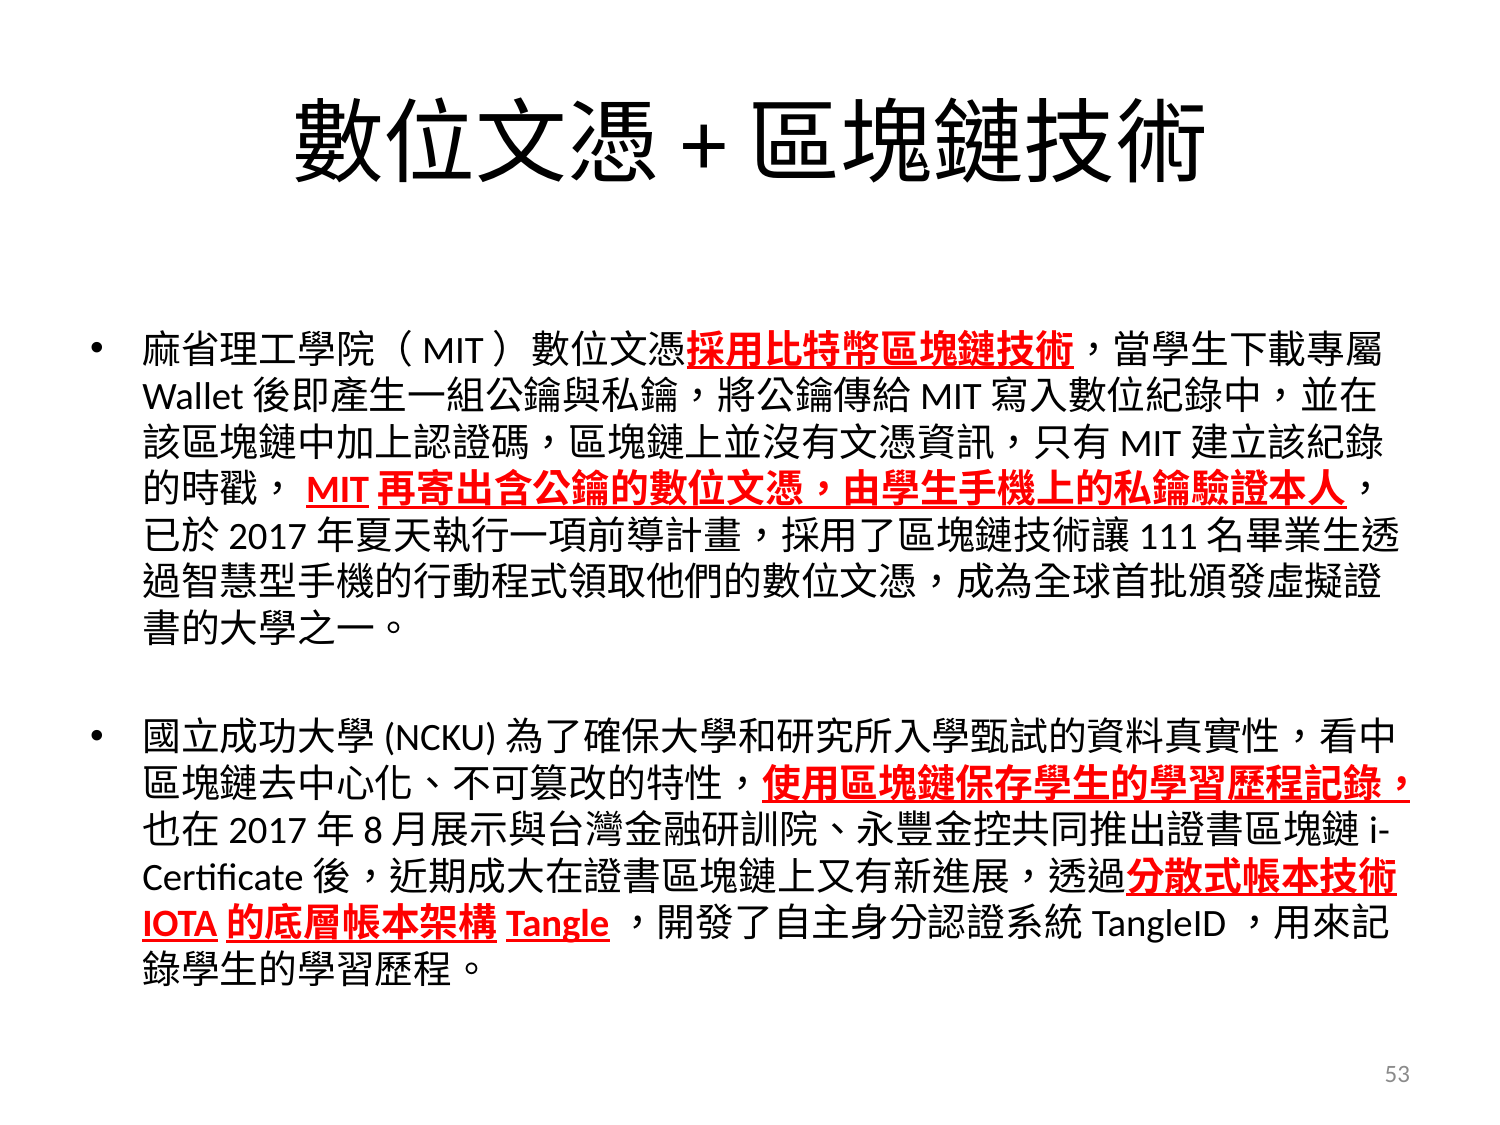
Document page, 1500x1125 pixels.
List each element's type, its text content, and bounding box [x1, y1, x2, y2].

slide_number 53 [1074, 1042, 1425, 1103]
title 數位文憑+區塊鏈技術 [75, 45, 1425, 233]
list 麻省理工學院（MIT）數位文憑採用比特幣區塊鏈技術，當學生下載專屬Wallet後即產生一組公鑰與私鑰，將公鑰傳給MIT寫入數位紀錄中，並在該區塊鏈中加上認證碼，區塊鏈上並沒有文憑資訊，只有MIT建立該紀錄的時戳，MIT再寄出含公鑰的數位文憑，由學生手機上的私鑰驗證本人，已於2017年夏天執行一項前導計畫，採用了區塊鏈技術讓111名畢業生透過智慧型手機的行動程式領取他們的數位文憑，成為全球首批頒發虛擬證書的大學之一。 國立成功大學(NCKU)為了確保大學和研究所入學甄試的資料真實性，看中區塊鏈去中心化、不可篡改的特性，使用區塊鏈保存學生的學習歷程記錄，也在2017年8月展示與台灣金融研訓院、永豐金控共同推出證書區塊鏈i-Certificate後，近期成大在證書區塊鏈上又有新進展，透過分散式帳本技術IOTA的底層帳本架構Tangle，開發了自主身分認證系統TangleID，用來記錄學生的學習歷程。 [75, 262, 1425, 1005]
